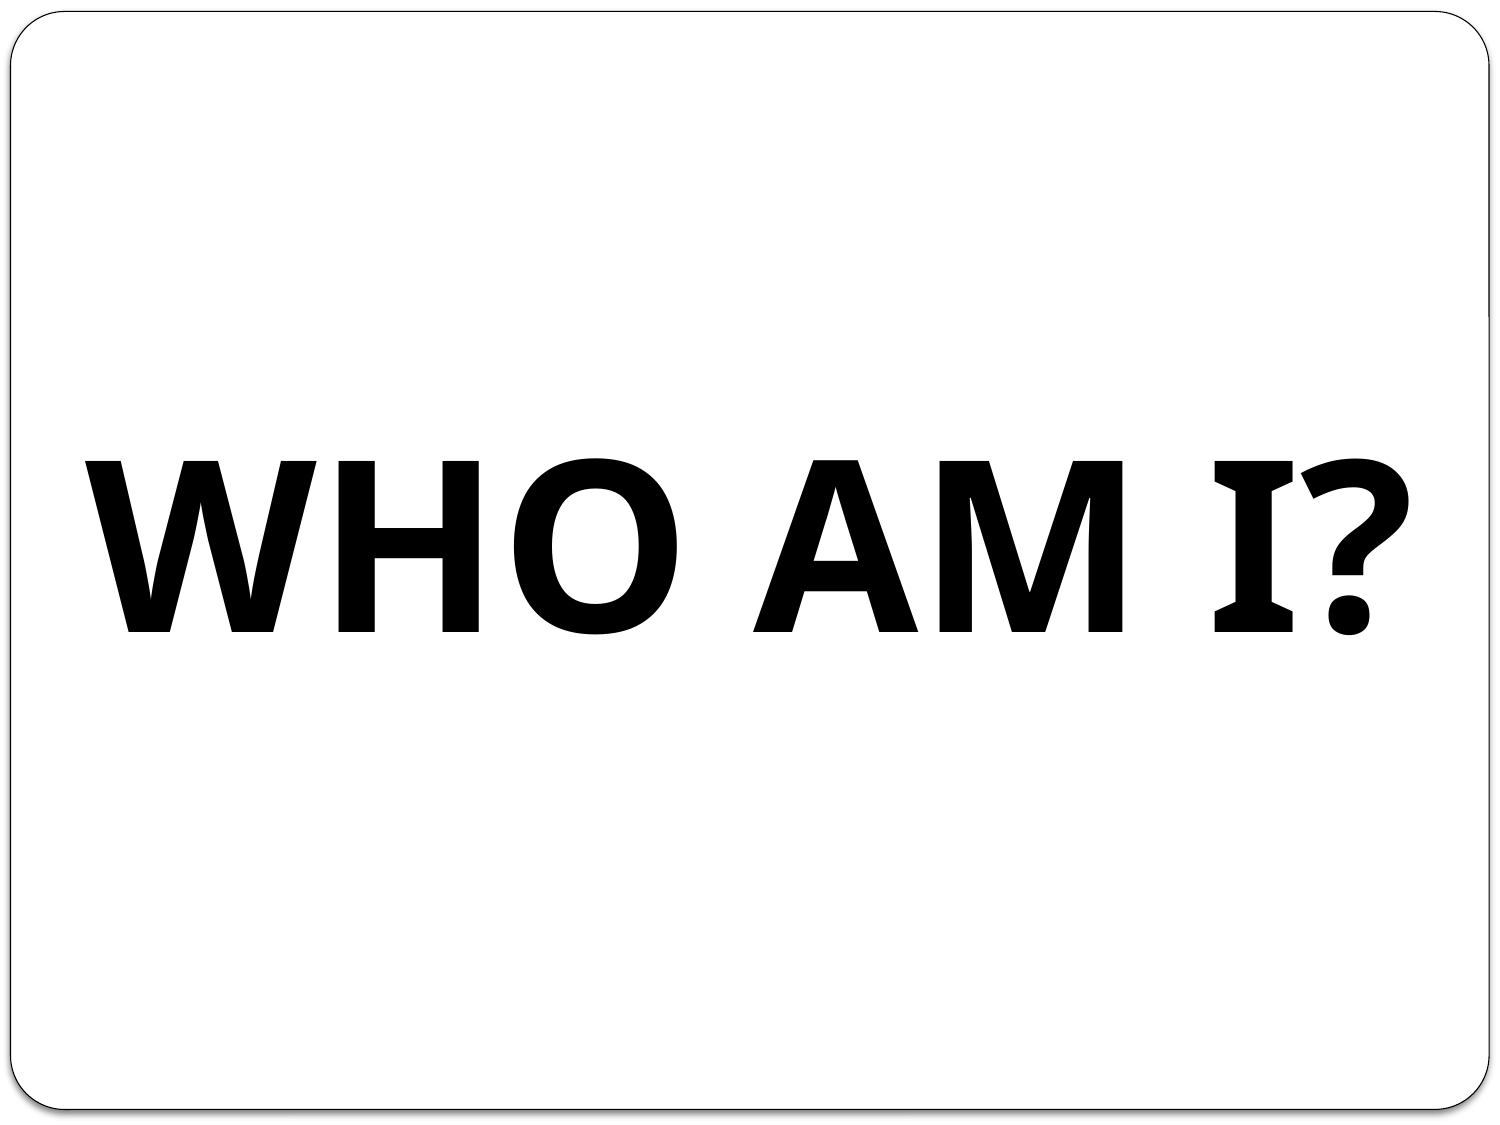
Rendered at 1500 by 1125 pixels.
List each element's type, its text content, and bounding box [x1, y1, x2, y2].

list WHO AM I? [0, 385, 1500, 1125]
